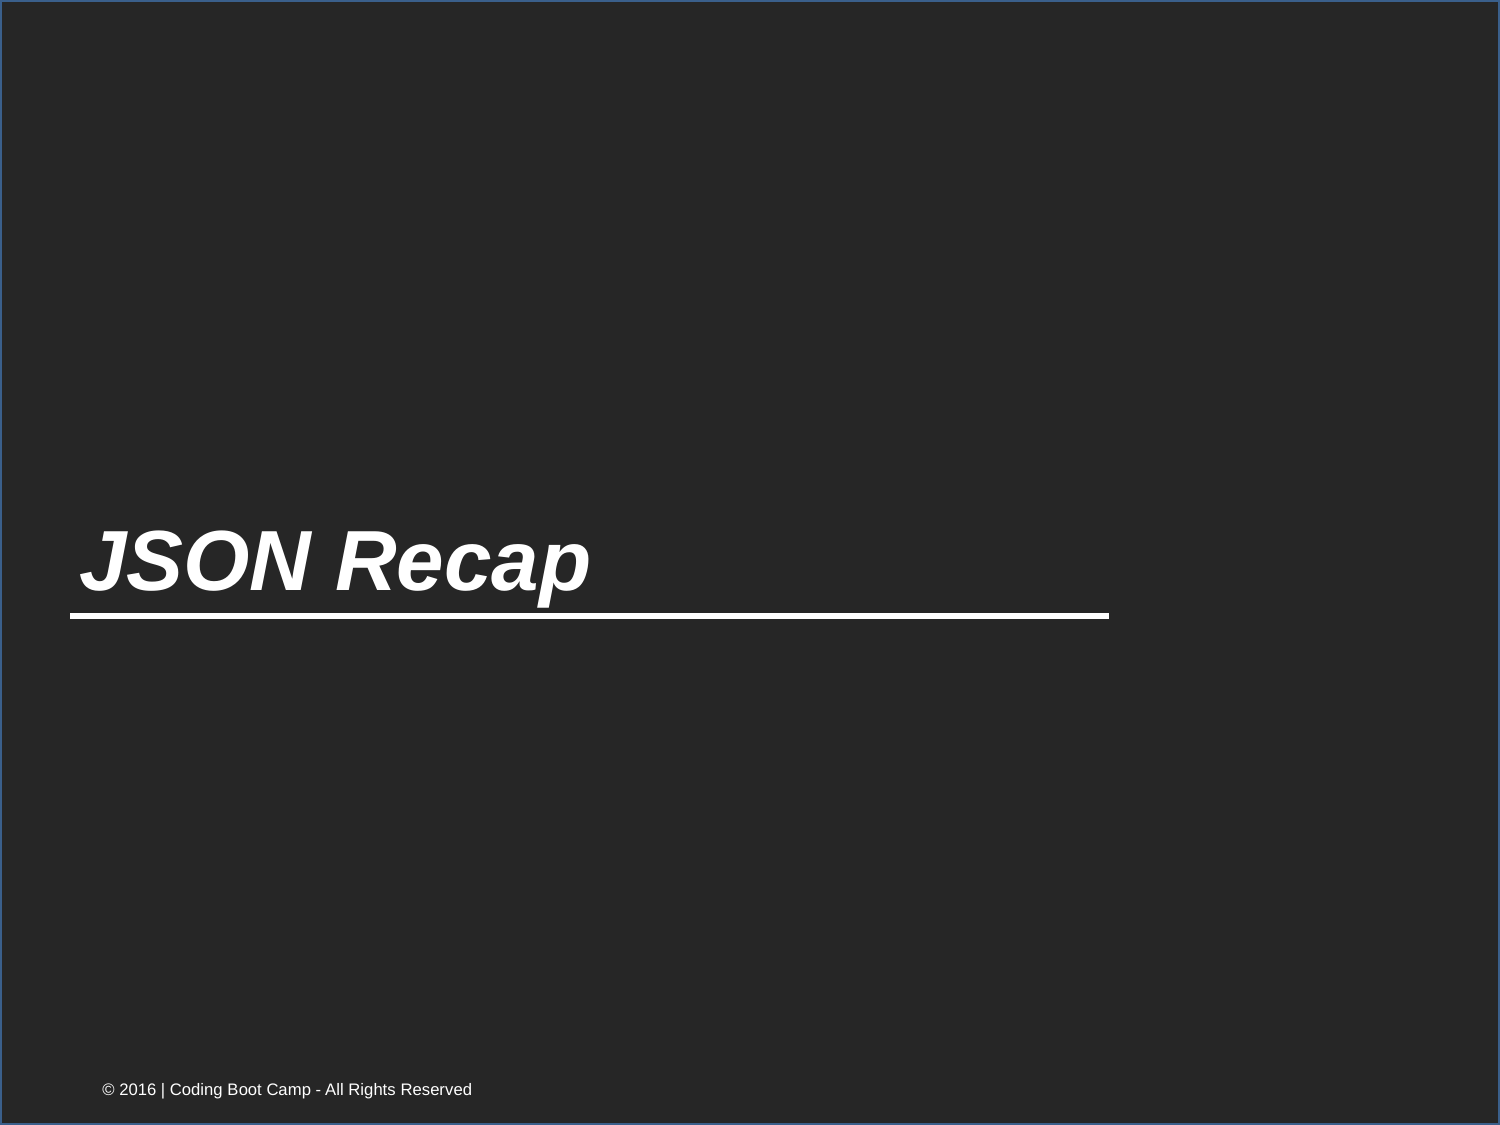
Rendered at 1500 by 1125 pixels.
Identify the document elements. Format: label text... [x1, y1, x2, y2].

title JSON Recap [64, 484, 1415, 628]
